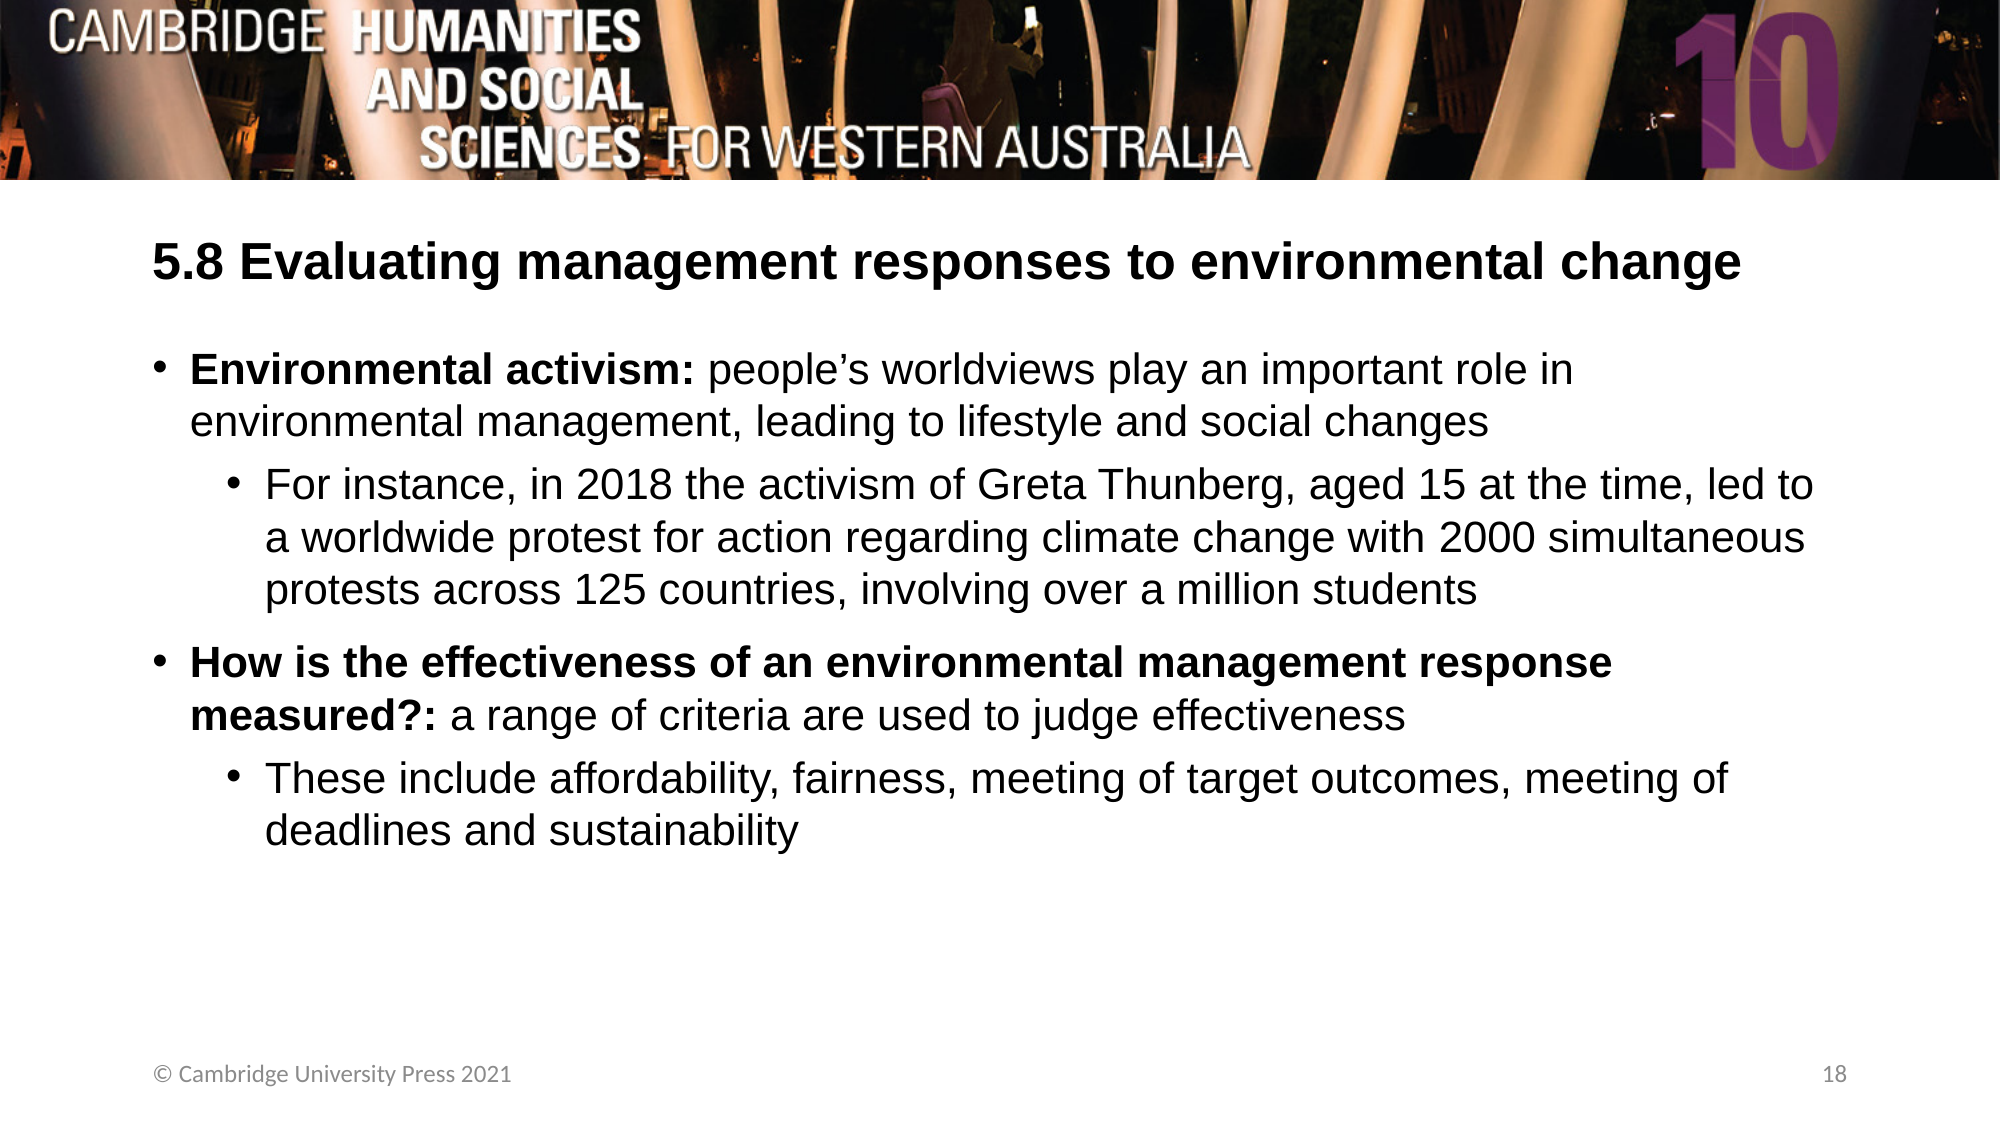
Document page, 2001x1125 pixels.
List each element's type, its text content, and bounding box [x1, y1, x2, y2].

picture [0, 0, 2000, 180]
list Environmental activism: people’s worldviews play an important role in environmental management, leading to lifestyle and social changes For instance, in 2018 the activism of Greta Thunberg, aged 15 at the time, led to a worldwide protest for action regarding climate change with 2000 simultaneous protests across 125 countries, involving over a million students How is the effectiveness of an environmental management response measured?: a range of criteria are used to judge effectiveness These include affordability, fairness, meeting of target outcomes, meeting of deadlines and sustainability [137, 333, 1863, 1030]
text_box © Cambridge University Press 2021 [137, 1042, 1664, 1103]
title 5.8 Evaluating management responses to environmental change [137, 192, 1863, 333]
text_box 18 [1664, 1042, 1863, 1103]
